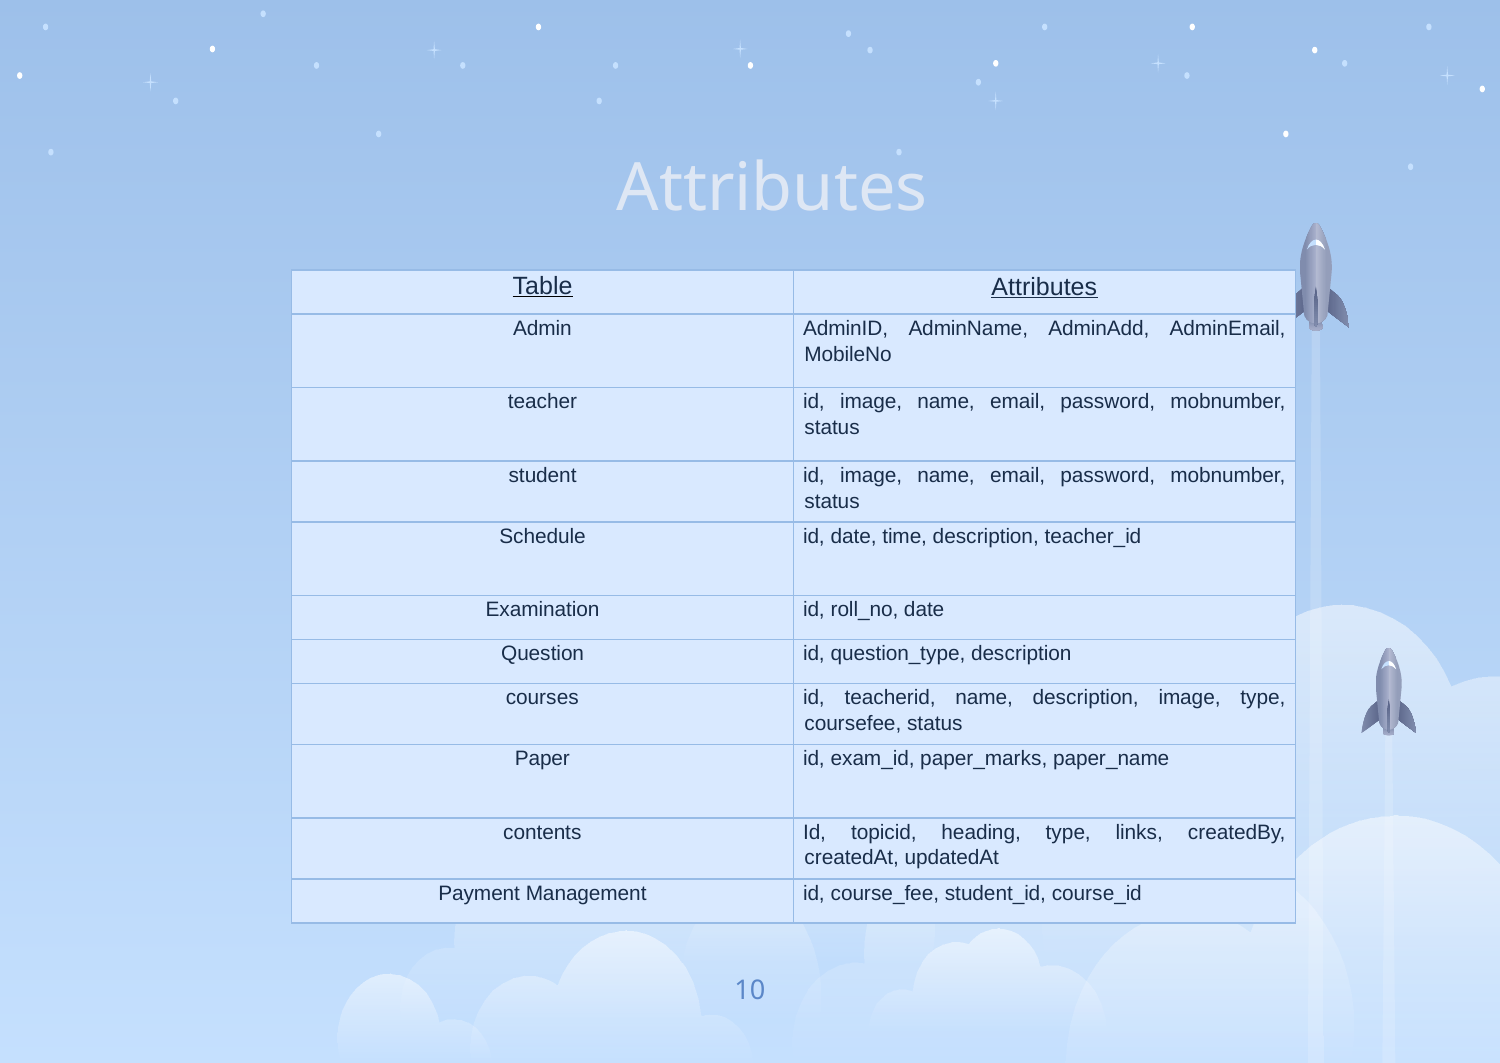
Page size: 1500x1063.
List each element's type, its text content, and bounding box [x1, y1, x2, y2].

table_cell Id, topicid, heading, type, links, createdBy, createdAt, updatedAt [794, 819, 1295, 878]
table_cell id, teacherid, name, description, image, type, coursefee, status [794, 684, 1295, 744]
table_cell id, question_type, description [794, 640, 1295, 683]
table_cell id, image, name, email, password, mobnumber, status [794, 462, 1295, 521]
table_cell AdminID, AdminName, AdminAdd, AdminEmail, MobileNo [794, 315, 1295, 387]
table_cell teacher [292, 388, 793, 460]
table_cell courses [292, 684, 793, 744]
table_header Table [292, 271, 793, 313]
table_cell Examination [292, 596, 793, 639]
slide_number 10 [705, 950, 795, 1032]
table_cell Payment Management [292, 880, 793, 922]
table_header Attributes [794, 271, 1295, 313]
table_cell Paper [292, 745, 793, 817]
table_cell id, image, name, email, password, mobnumber, status [794, 388, 1295, 460]
table_cell id, exam_id, paper_marks, paper_name [794, 745, 1295, 817]
table_cell id, roll_no, date [794, 596, 1295, 639]
table_cell Schedule [292, 523, 793, 595]
title Attributes [222, 115, 1322, 225]
table_cell student [292, 462, 793, 521]
table_cell contents [292, 819, 793, 878]
table_cell id, date, time, description, teacher_id [794, 523, 1295, 595]
table_cell id, course_fee, student_id, course_id [794, 880, 1295, 922]
table_cell Question [292, 640, 793, 683]
table_cell Admin [292, 315, 793, 387]
